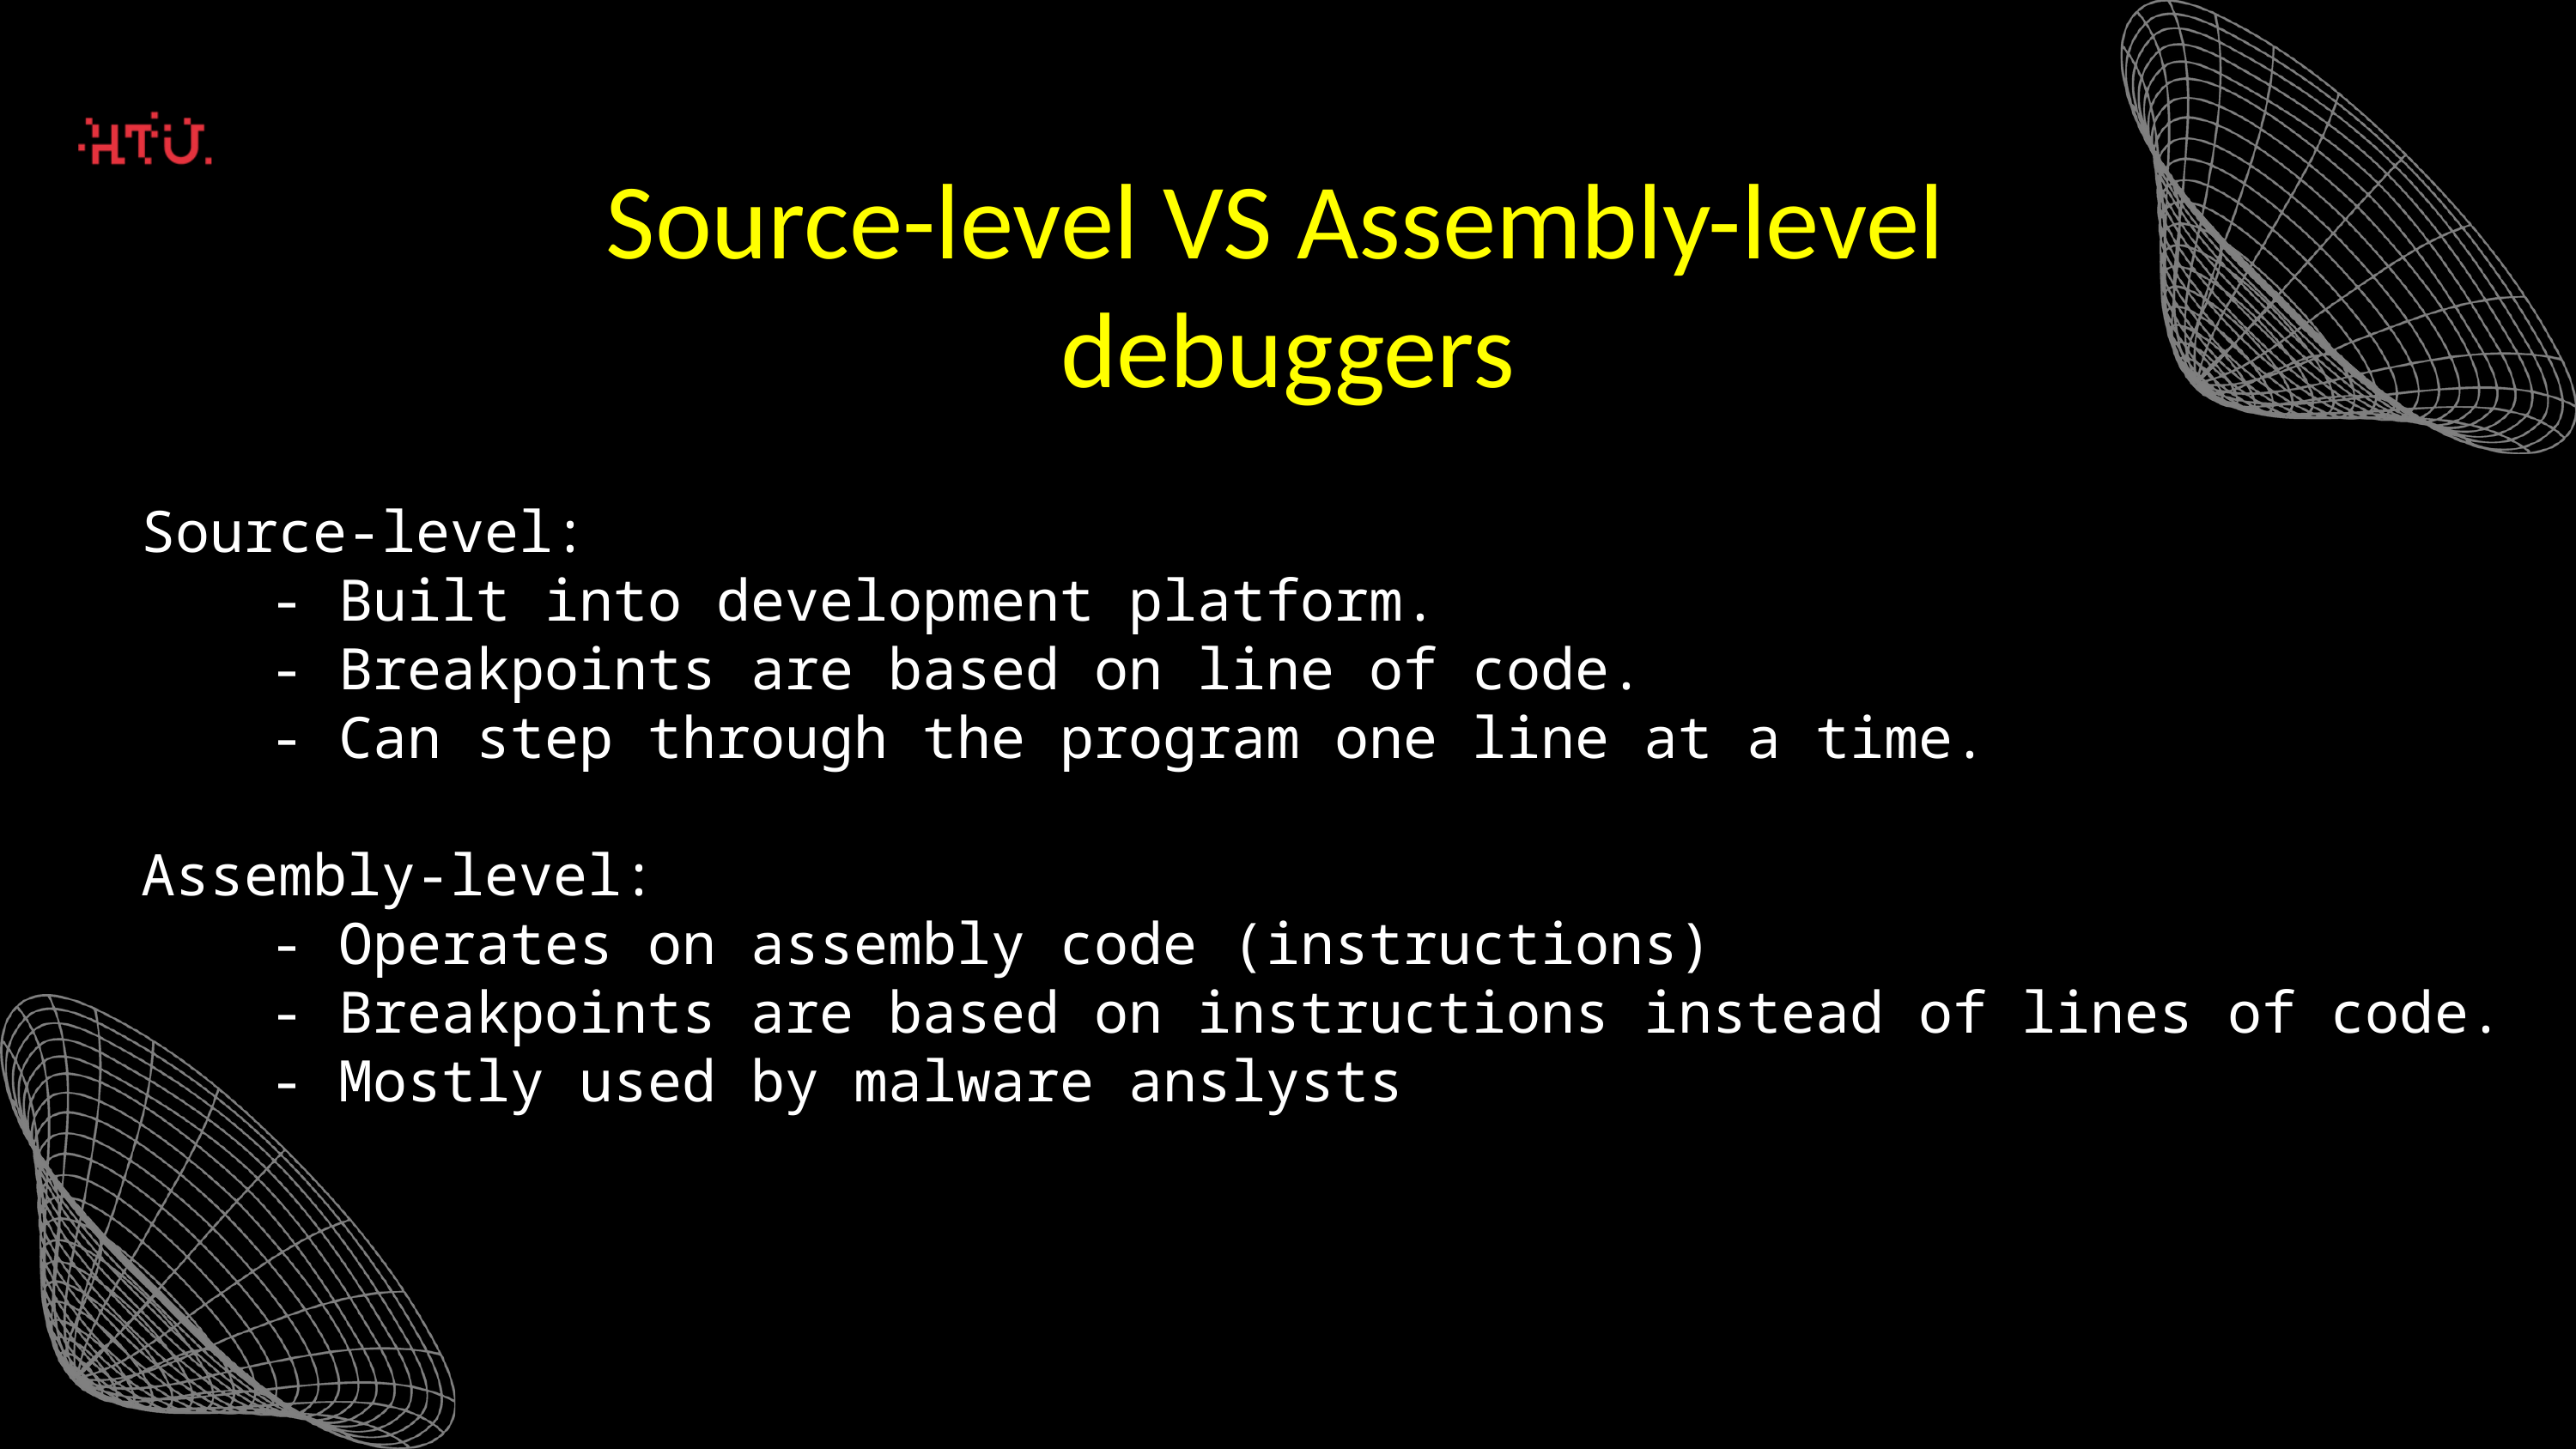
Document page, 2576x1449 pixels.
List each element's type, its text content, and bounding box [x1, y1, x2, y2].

text_box [77, 71, 212, 205]
text_box Source-level VS Assembly-level debuggers [339, 144, 2237, 415]
text_box [0, 994, 456, 1449]
text_box [2120, 0, 2576, 454]
text_box Source-level: - Built into development platform. - Breakpoints are based on line of code. - Can step through the program one line at a time. Assembly-level: - Operates on assembly code (instructions) - Breakpoints are based on instructions instead of lines of code. - Mostly used by malware anslysts [128, 488, 2549, 1188]
